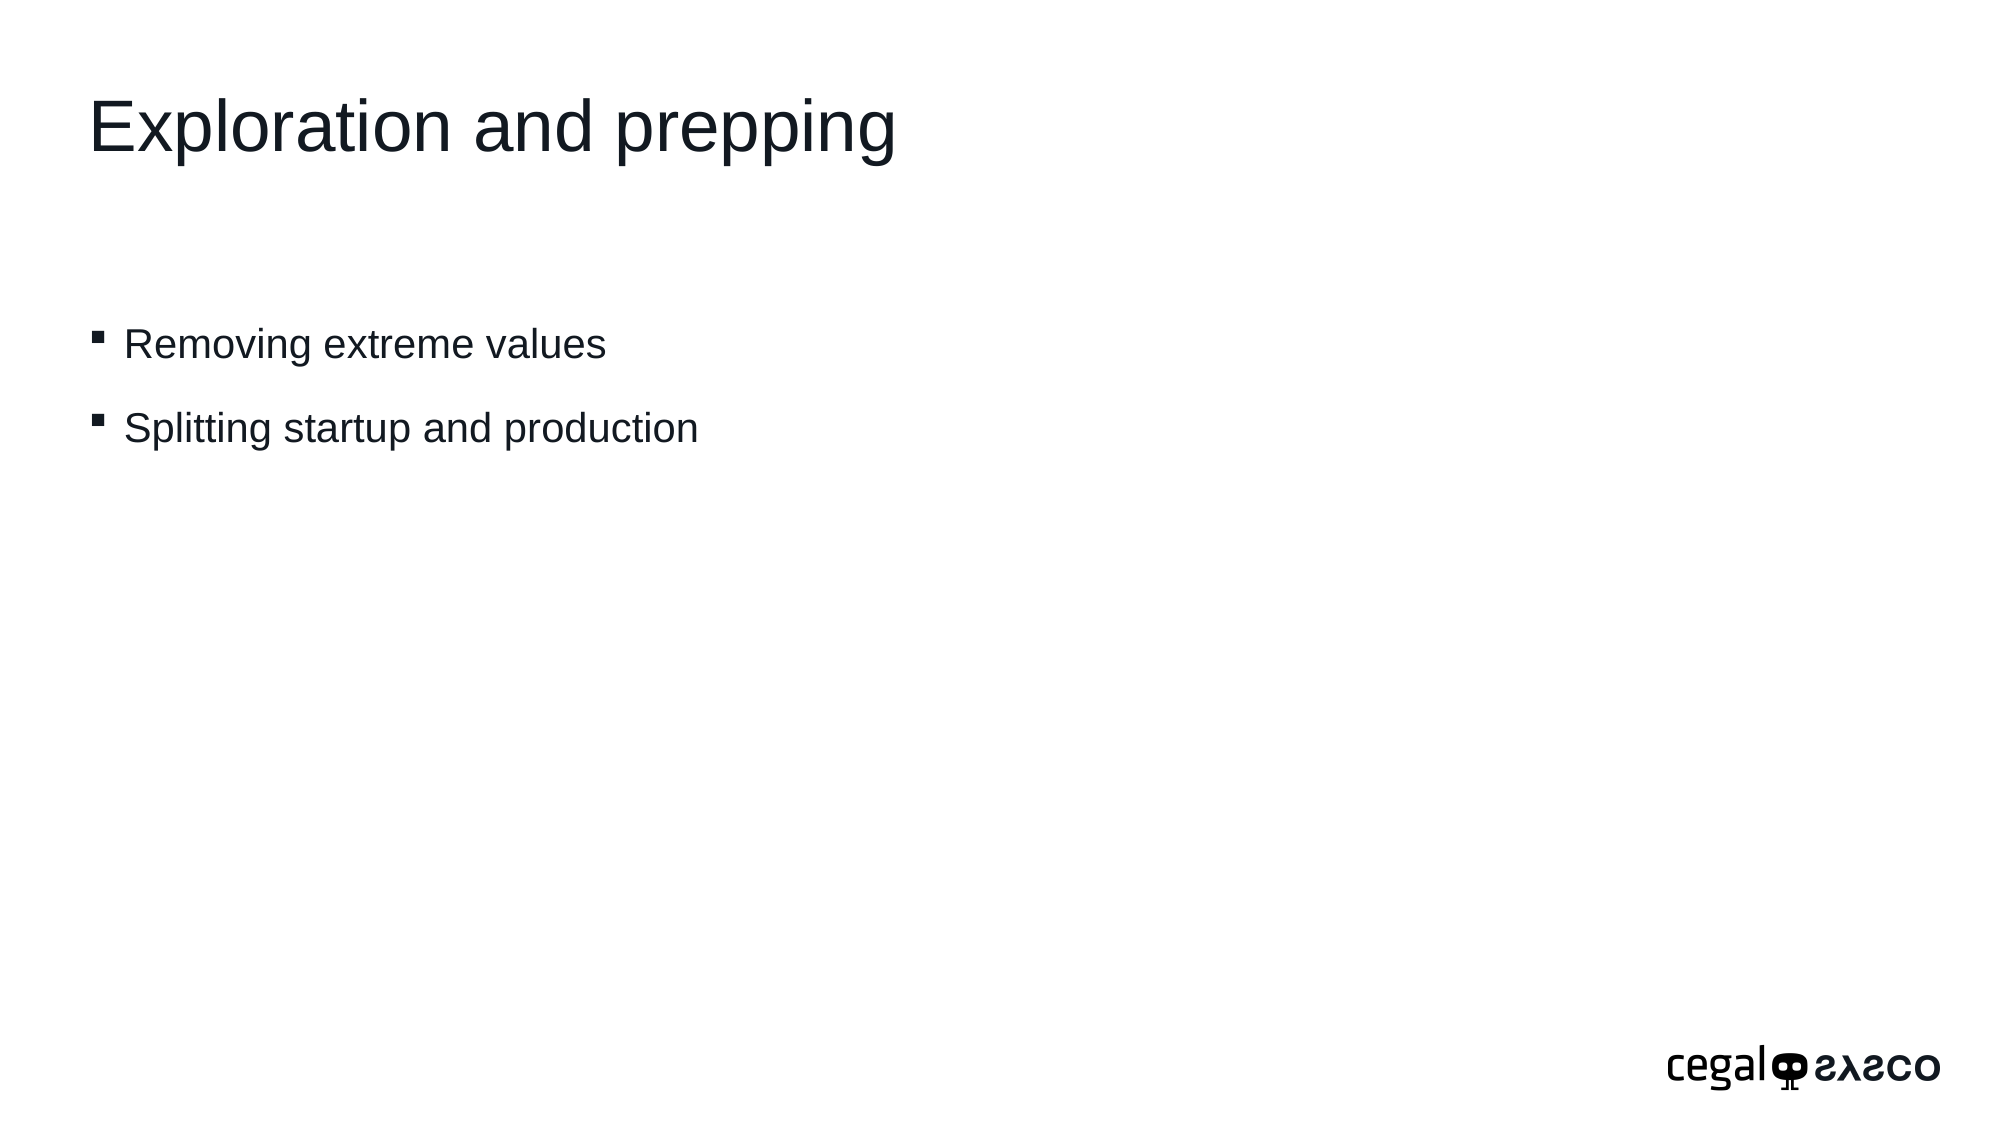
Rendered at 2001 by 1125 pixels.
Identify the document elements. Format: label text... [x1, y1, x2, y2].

list Removing extreme values Splitting startup and production [88, 317, 1830, 1014]
picture [1668, 1044, 1940, 1091]
title Exploration and prepping [88, 88, 1830, 270]
